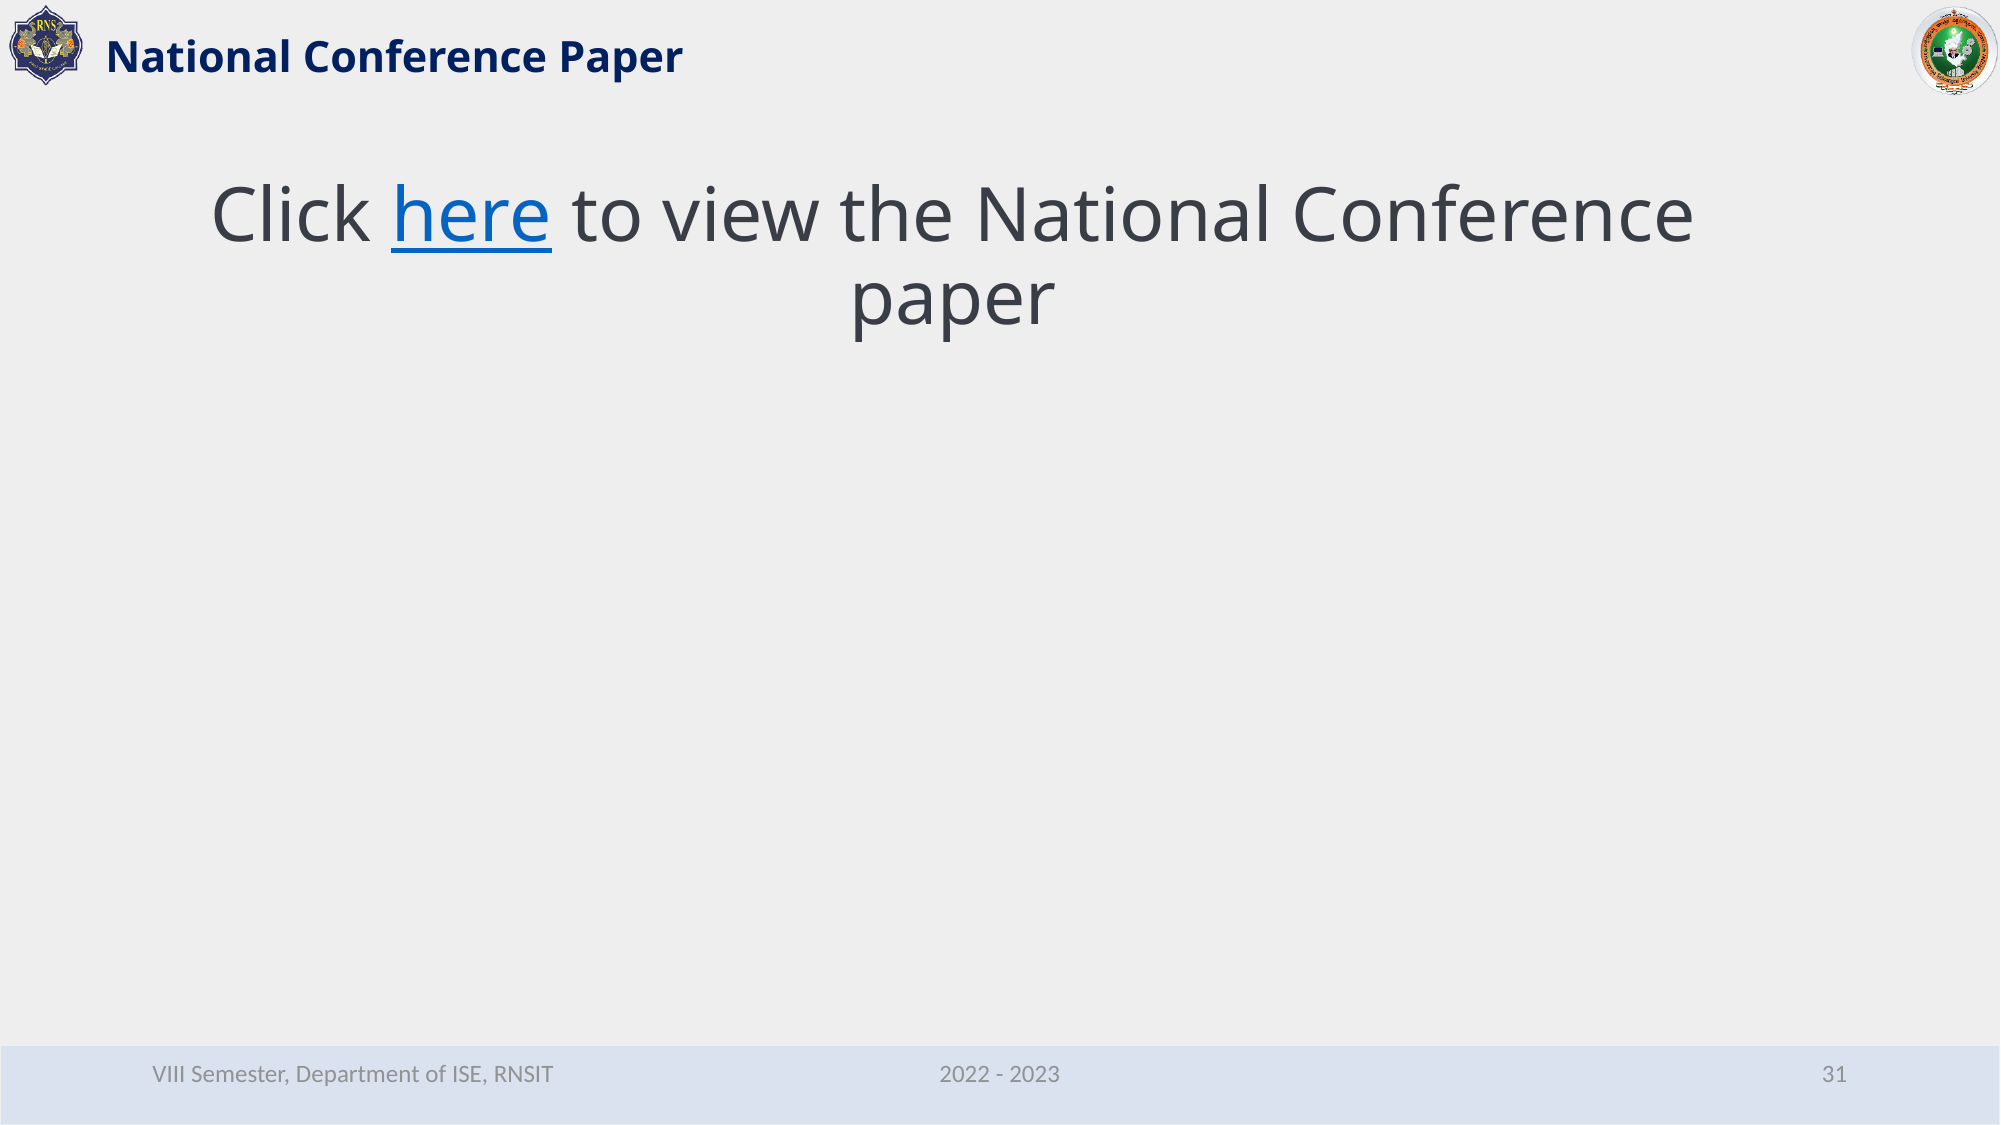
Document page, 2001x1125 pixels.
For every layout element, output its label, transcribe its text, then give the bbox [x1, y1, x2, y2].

slide_number VIII Semester, Department of ISE, RNSIT [137, 1042, 662, 1103]
picture [0, 0, 91, 91]
slide_number 31 [1412, 1042, 1863, 1103]
picture [1909, 5, 2000, 96]
footer 2022 - 2023 [662, 1042, 1338, 1103]
list Click here to view the National Conference paper [90, 160, 1816, 987]
title National Conference Paper [90, 27, 1816, 142]
